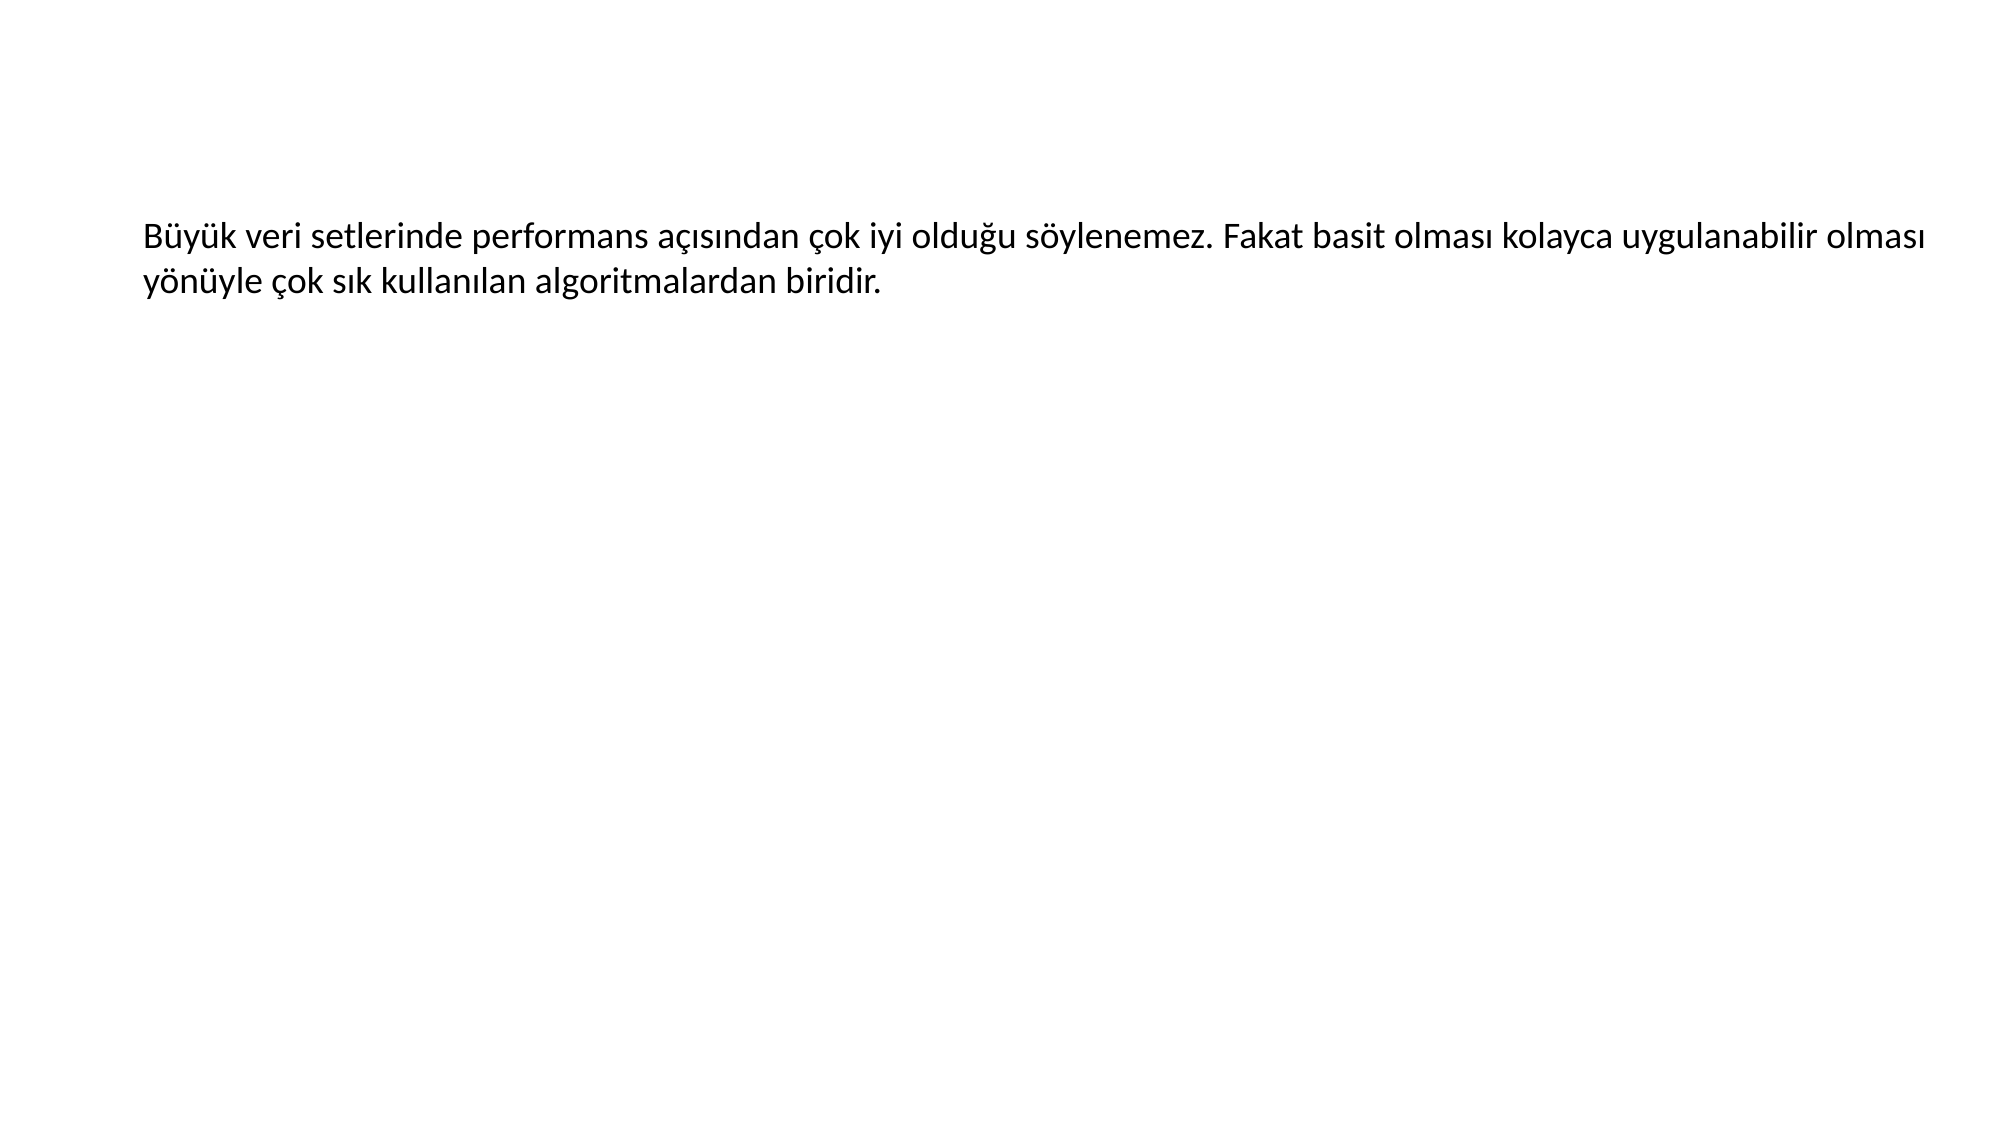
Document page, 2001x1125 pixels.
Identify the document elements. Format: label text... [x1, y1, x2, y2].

text_box Büyük veri setlerinde performans açısından çok iyi olduğu söylenemez. Fakat basit olması kolayca uygulanabilir olması yönüyle çok sık kullanılan algoritmalardan biridir. [128, 203, 1943, 308]
